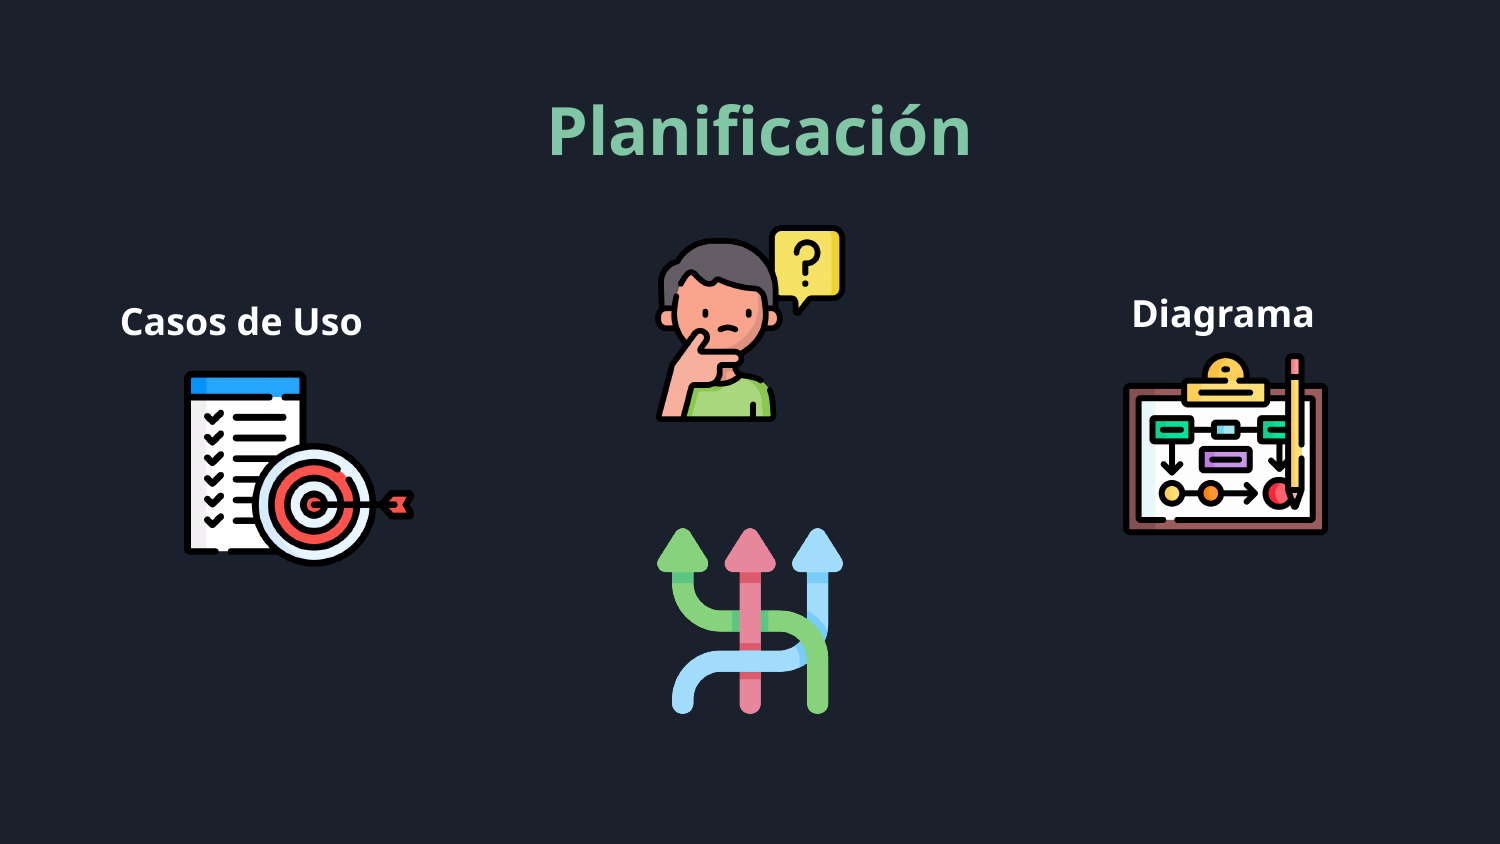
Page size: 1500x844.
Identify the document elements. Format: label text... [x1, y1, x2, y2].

picture [657, 528, 843, 715]
picture [651, 224, 849, 423]
picture [184, 354, 414, 584]
text_box Diagrama [1116, 274, 1359, 355]
text_box Casos de Uso [104, 283, 414, 355]
picture [1123, 341, 1328, 547]
text_box Planificación [506, 73, 1014, 167]
